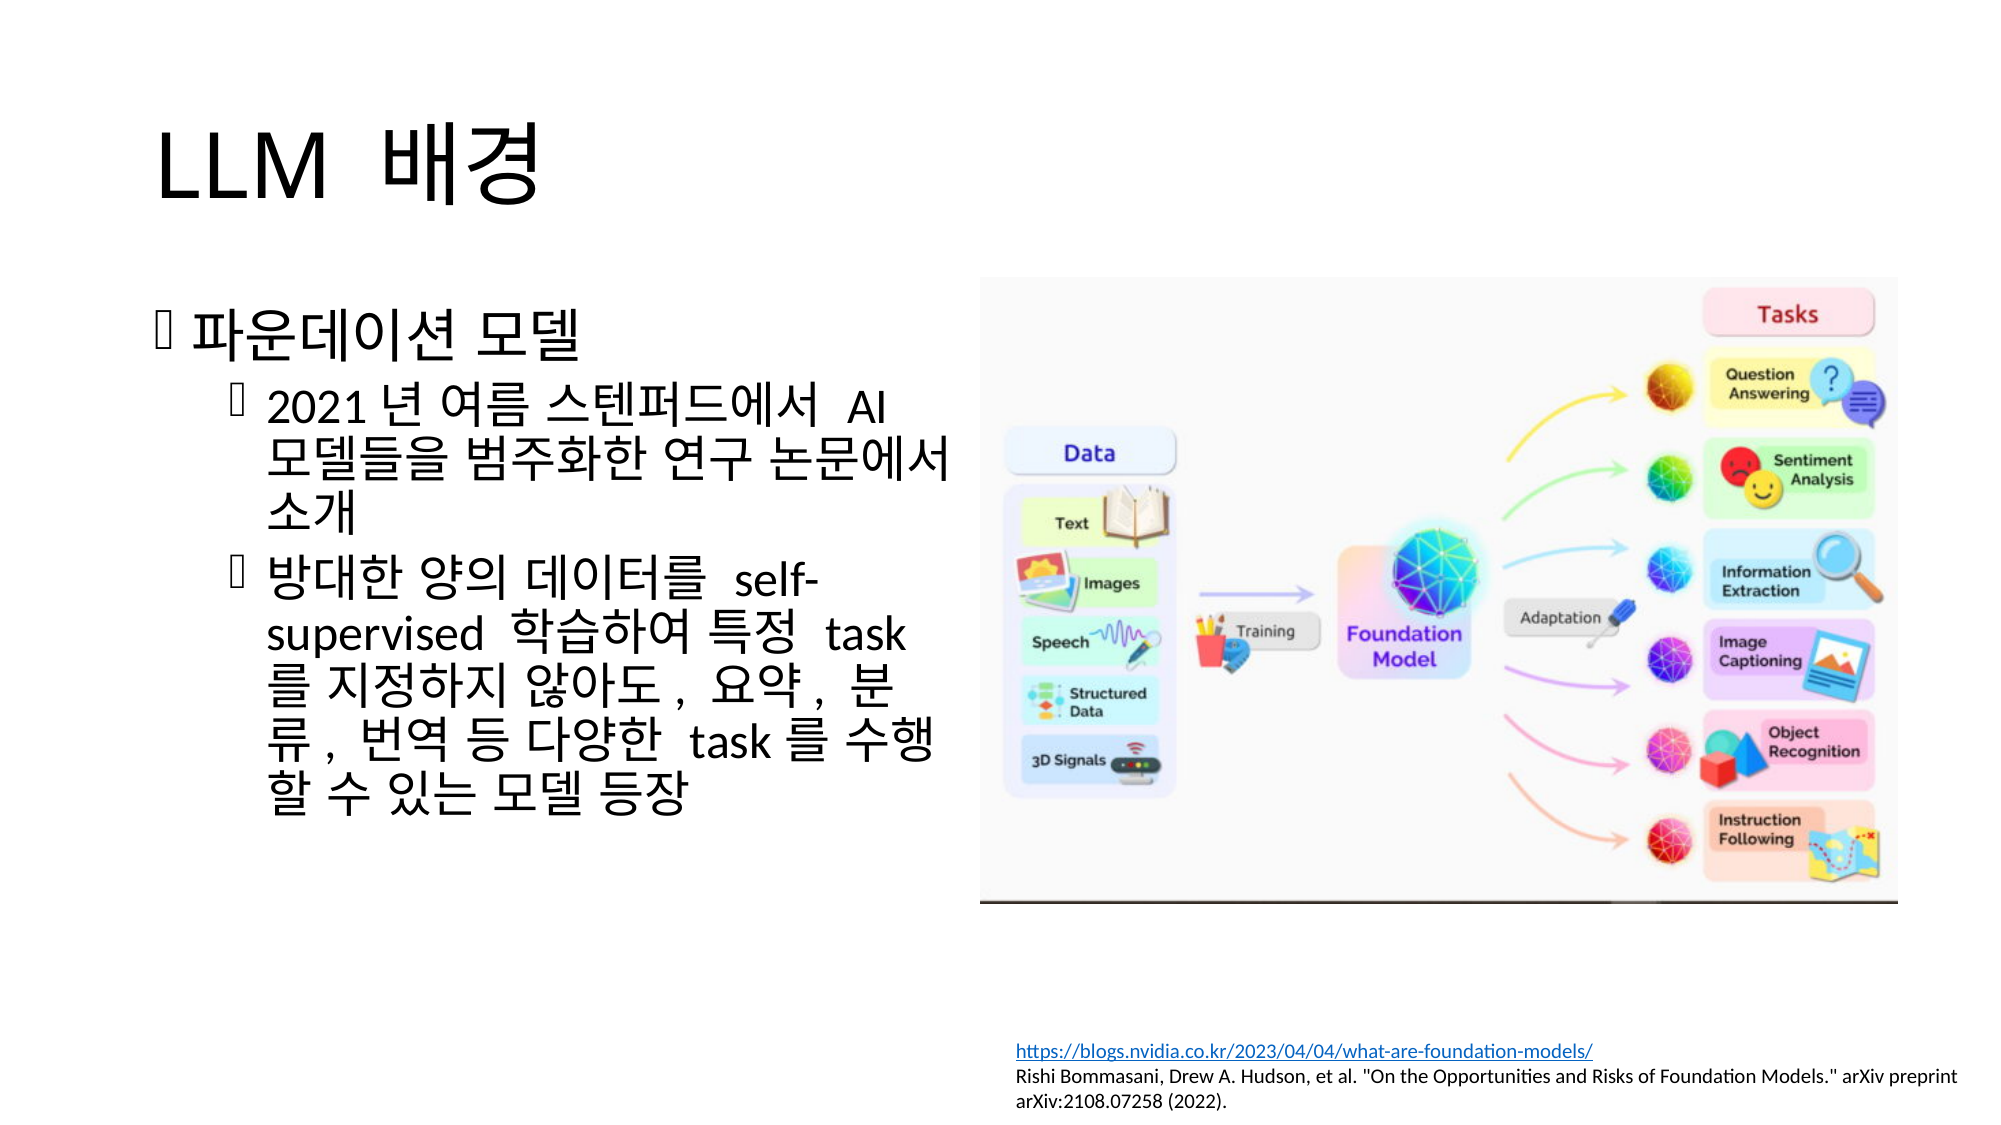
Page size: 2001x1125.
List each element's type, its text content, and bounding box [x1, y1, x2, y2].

list 파운데이션 모델 2021년 여름 스텐퍼드에서 AI 모델들을 범주화한 연구 논문에서 소개 방대한 양의 데이터를 self-supervised 학습하여 특정 task를 지정하지 않아도, 요약, 분류, 번역 등 다양한 task를 수행 할 수 있는 모델 등장 [138, 299, 974, 1018]
text_box https://blogs.nvidia.co.kr/2023/04/04/what-are-foundation-models/ Rishi Bommasani, Drew A. Hudson, et al. "On the Opportunities and Risks of Foundation Models." arXiv preprint arXiv:2108.07258 (2022). [1001, 1030, 1985, 1121]
picture [980, 277, 1898, 904]
title LLM 배경 [138, 60, 1864, 278]
